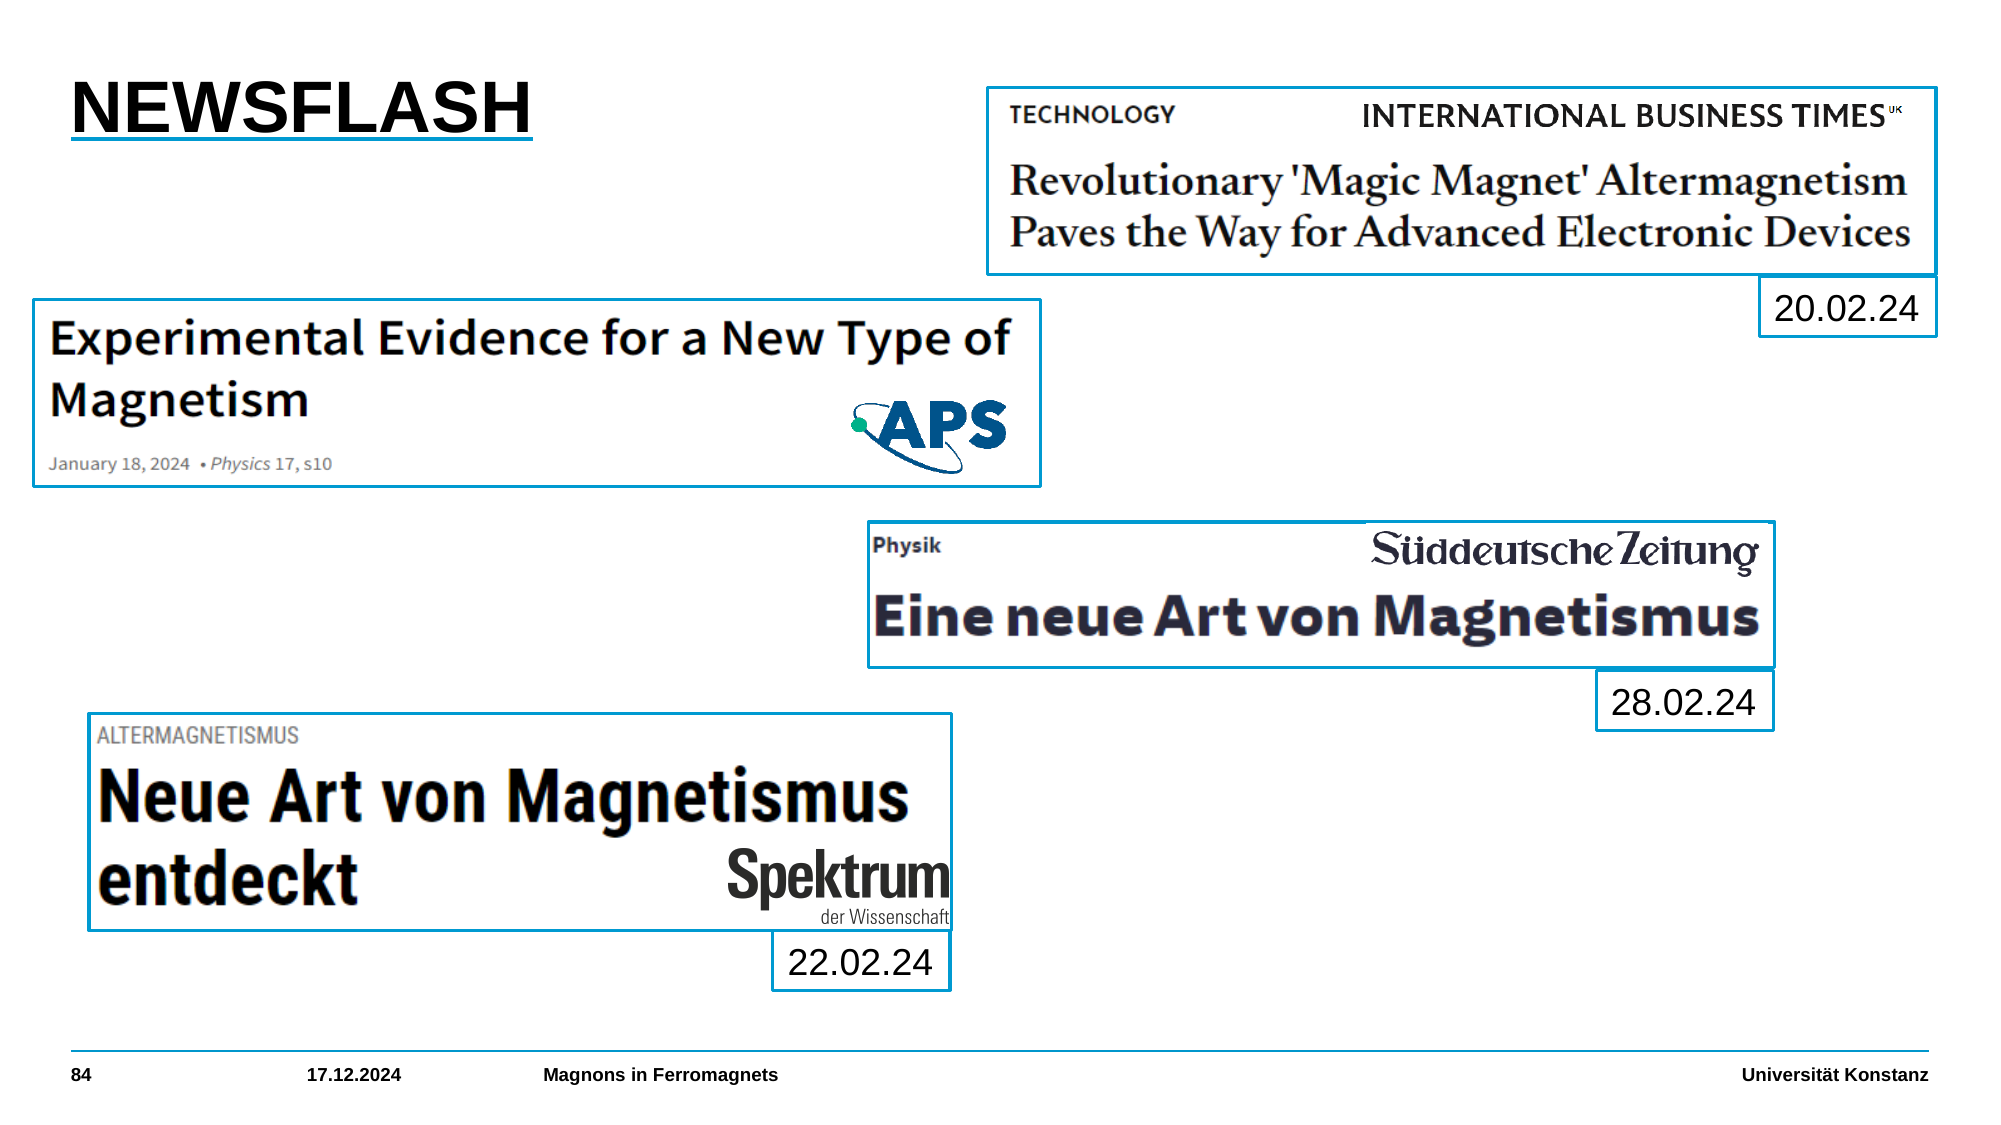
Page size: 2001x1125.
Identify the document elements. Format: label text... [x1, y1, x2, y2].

title NEWSFLASH [70, 66, 1457, 268]
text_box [90, 714, 951, 930]
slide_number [306, 1058, 512, 1094]
slide_number 84 [70, 1058, 276, 1094]
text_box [869, 523, 1774, 666]
text_box 22.02.24 [772, 935, 951, 991]
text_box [34, 300, 1039, 486]
text_box 20.02.24 [1759, 276, 1937, 337]
footer Magnons in Ferromagnets [543, 1058, 1489, 1094]
text_box 28.02.24 [1596, 672, 1774, 731]
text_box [988, 88, 1935, 274]
